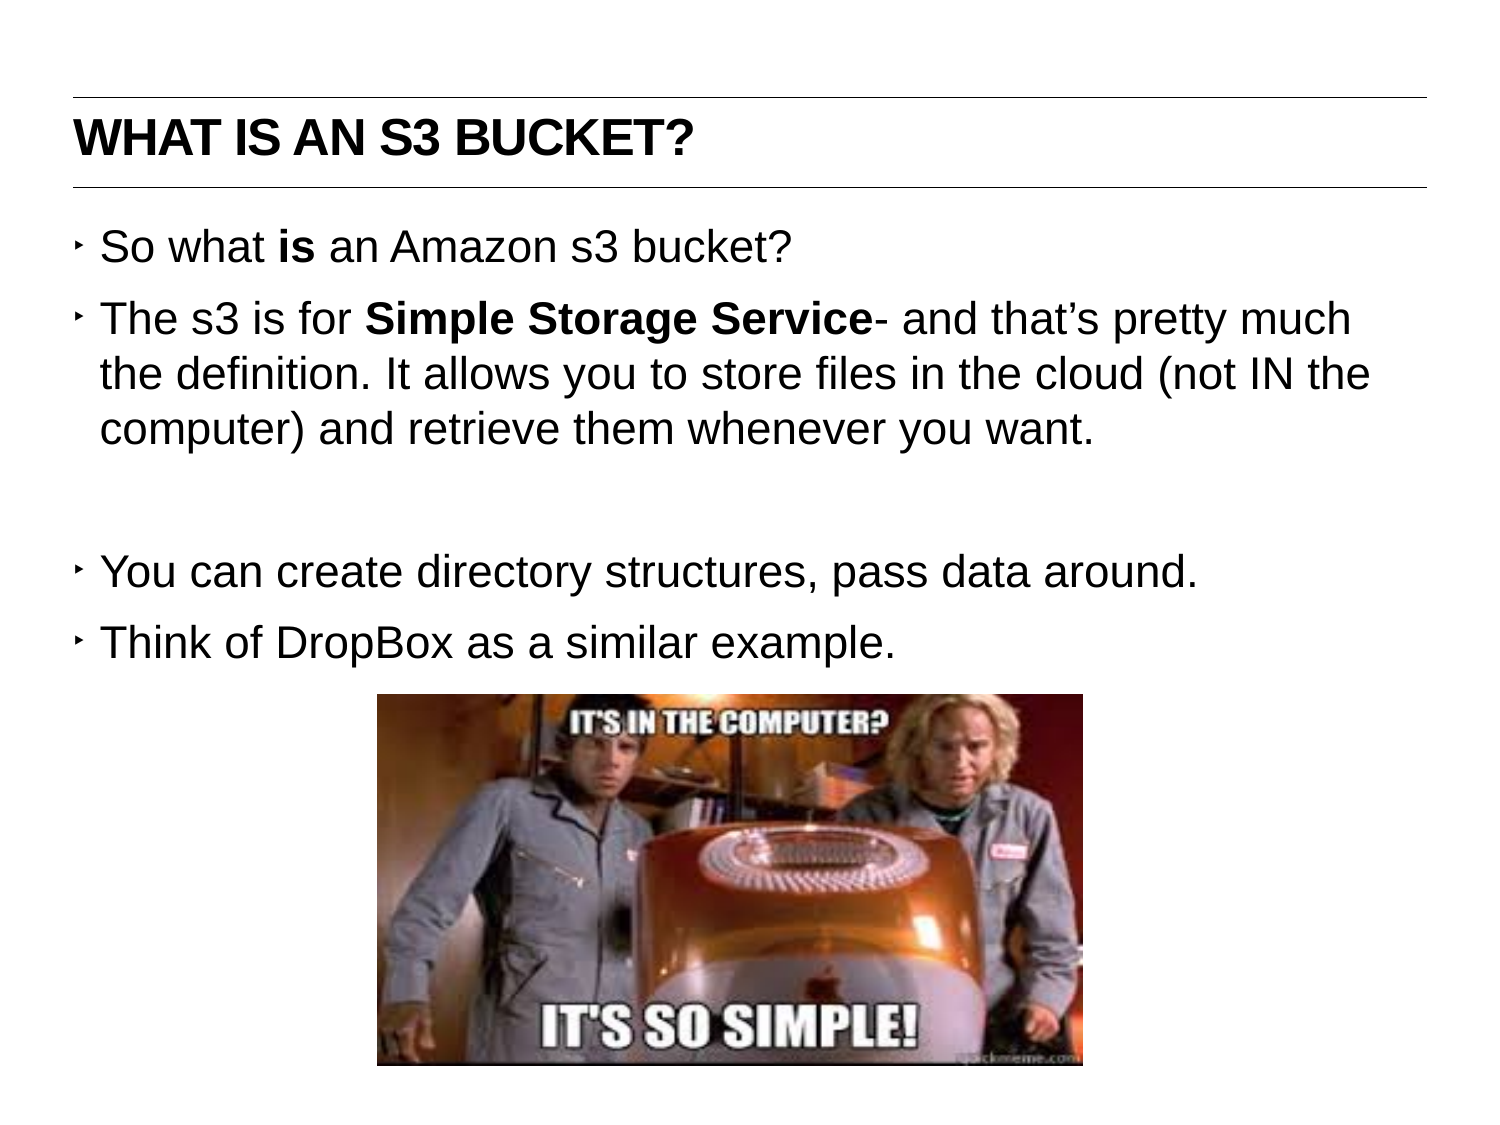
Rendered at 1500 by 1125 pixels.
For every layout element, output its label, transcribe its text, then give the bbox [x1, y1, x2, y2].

list What is an s3 bucket? [72, 112, 1174, 181]
picture [377, 694, 1083, 1066]
list So what is an Amazon s3 bucket? The s3 is for Simple Storage Service- and that’s pretty much the definition. It allows you to store files in the cloud (not IN the computer) and retrieve them whenever you want. You can create directory structures, pass data around. Think of DropBox as a similar example. [72, 216, 1428, 805]
